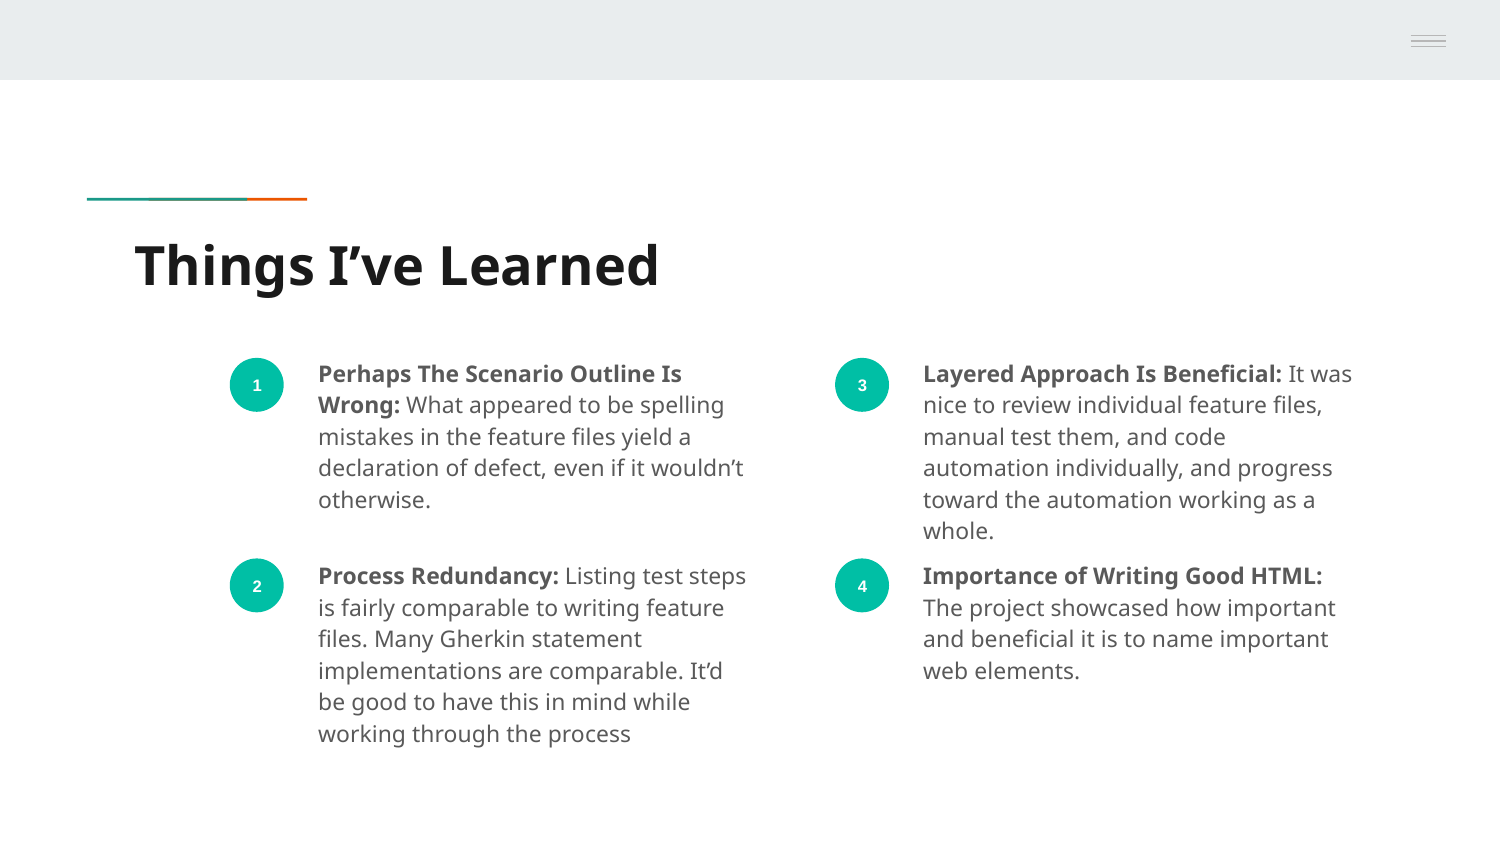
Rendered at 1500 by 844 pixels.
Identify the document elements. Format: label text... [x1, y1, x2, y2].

list Importance of Writing Good HTML: The project showcased how important and beneficial it is to name important web elements. [908, 542, 1373, 716]
text_box 4 [835, 558, 890, 613]
list Process Redundancy: Listing test steps is fairly comparable to writing feature files. Many Gherkin statement implementations are comparable. It’d be good to have this in mind while working through the process [303, 542, 768, 716]
text_box 2 [229, 558, 284, 613]
list Layered Approach Is Beneficial: It was nice to review individual feature files, manual test them, and code automation individually, and progress toward the automation working as a whole. [908, 340, 1373, 513]
list Perhaps The Scenario Outline Is Wrong: What appeared to be spelling mistakes in the feature files yield a declaration of defect, even if it wouldn’t otherwise. [303, 340, 768, 513]
text_box 1 [229, 357, 284, 412]
text_box 3 [835, 357, 890, 412]
title Things I’ve Learned [119, 216, 1381, 305]
